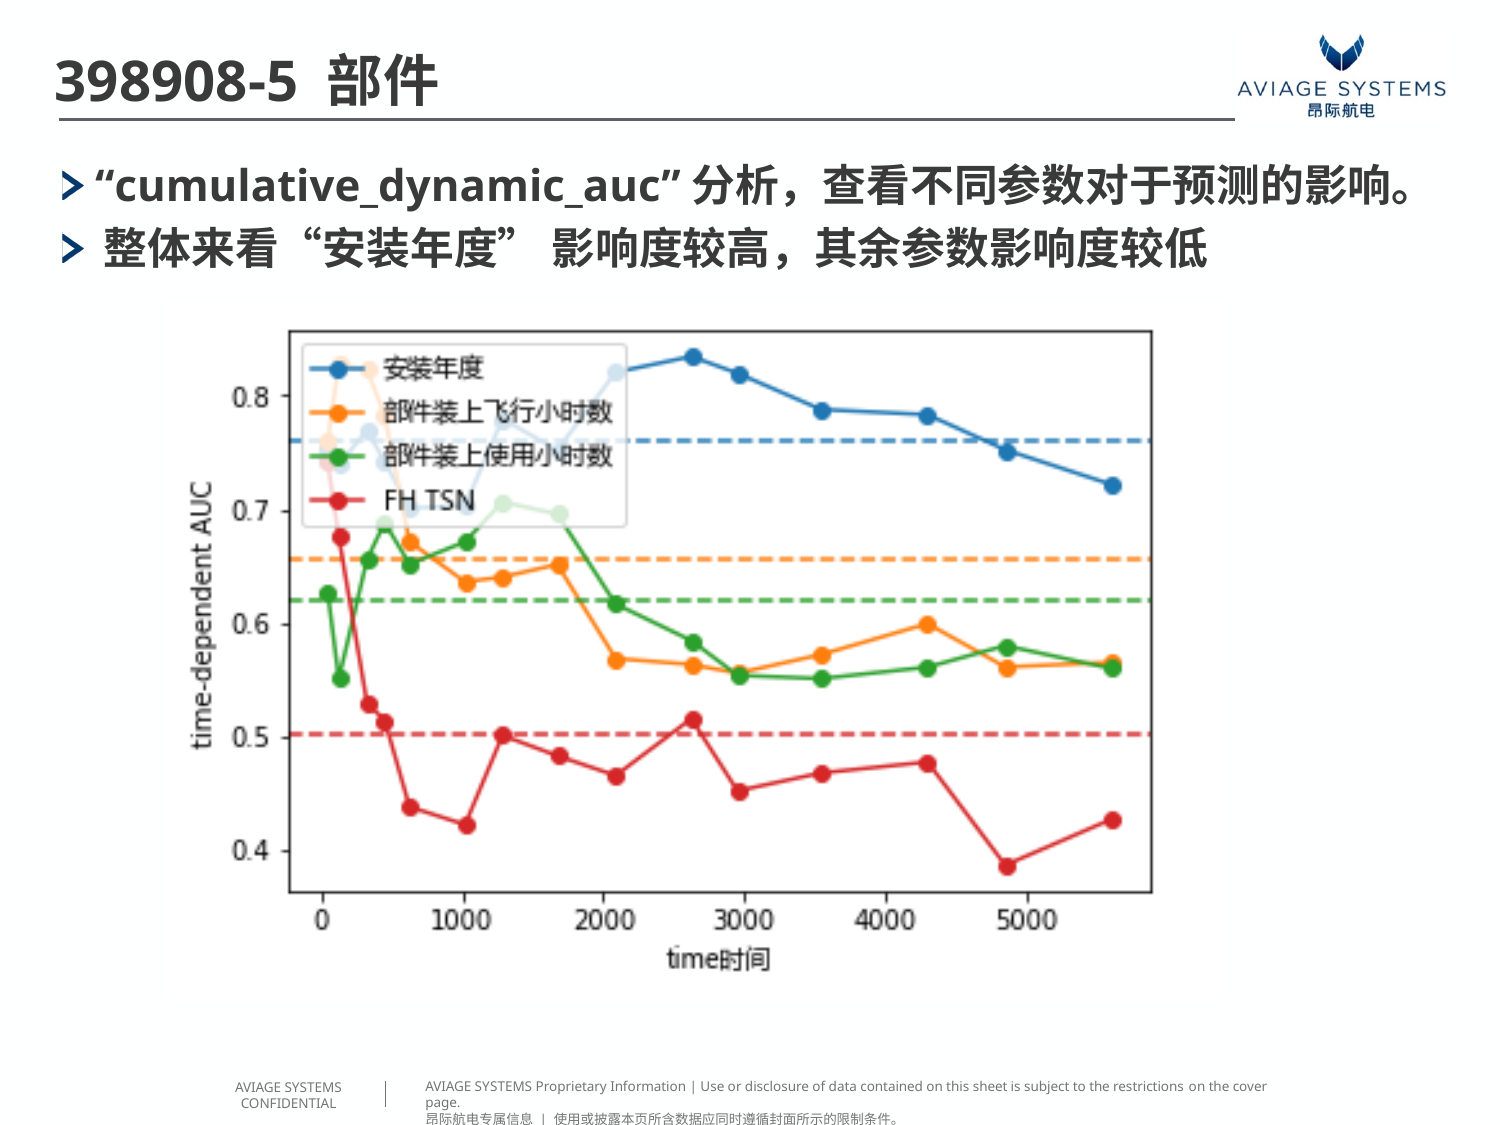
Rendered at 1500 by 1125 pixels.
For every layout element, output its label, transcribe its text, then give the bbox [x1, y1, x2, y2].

picture [54, 232, 84, 263]
picture [163, 300, 1223, 1000]
list “cumulative_dynamic_auc”分析，查看不同参数对于预测的影响。 整体来看“安装年度” 影响度较高，其余参数影响度较低 [40, 156, 1450, 1000]
picture [1236, 34, 1450, 120]
picture [54, 169, 84, 200]
title 398908-5 部件 [40, 43, 1195, 122]
